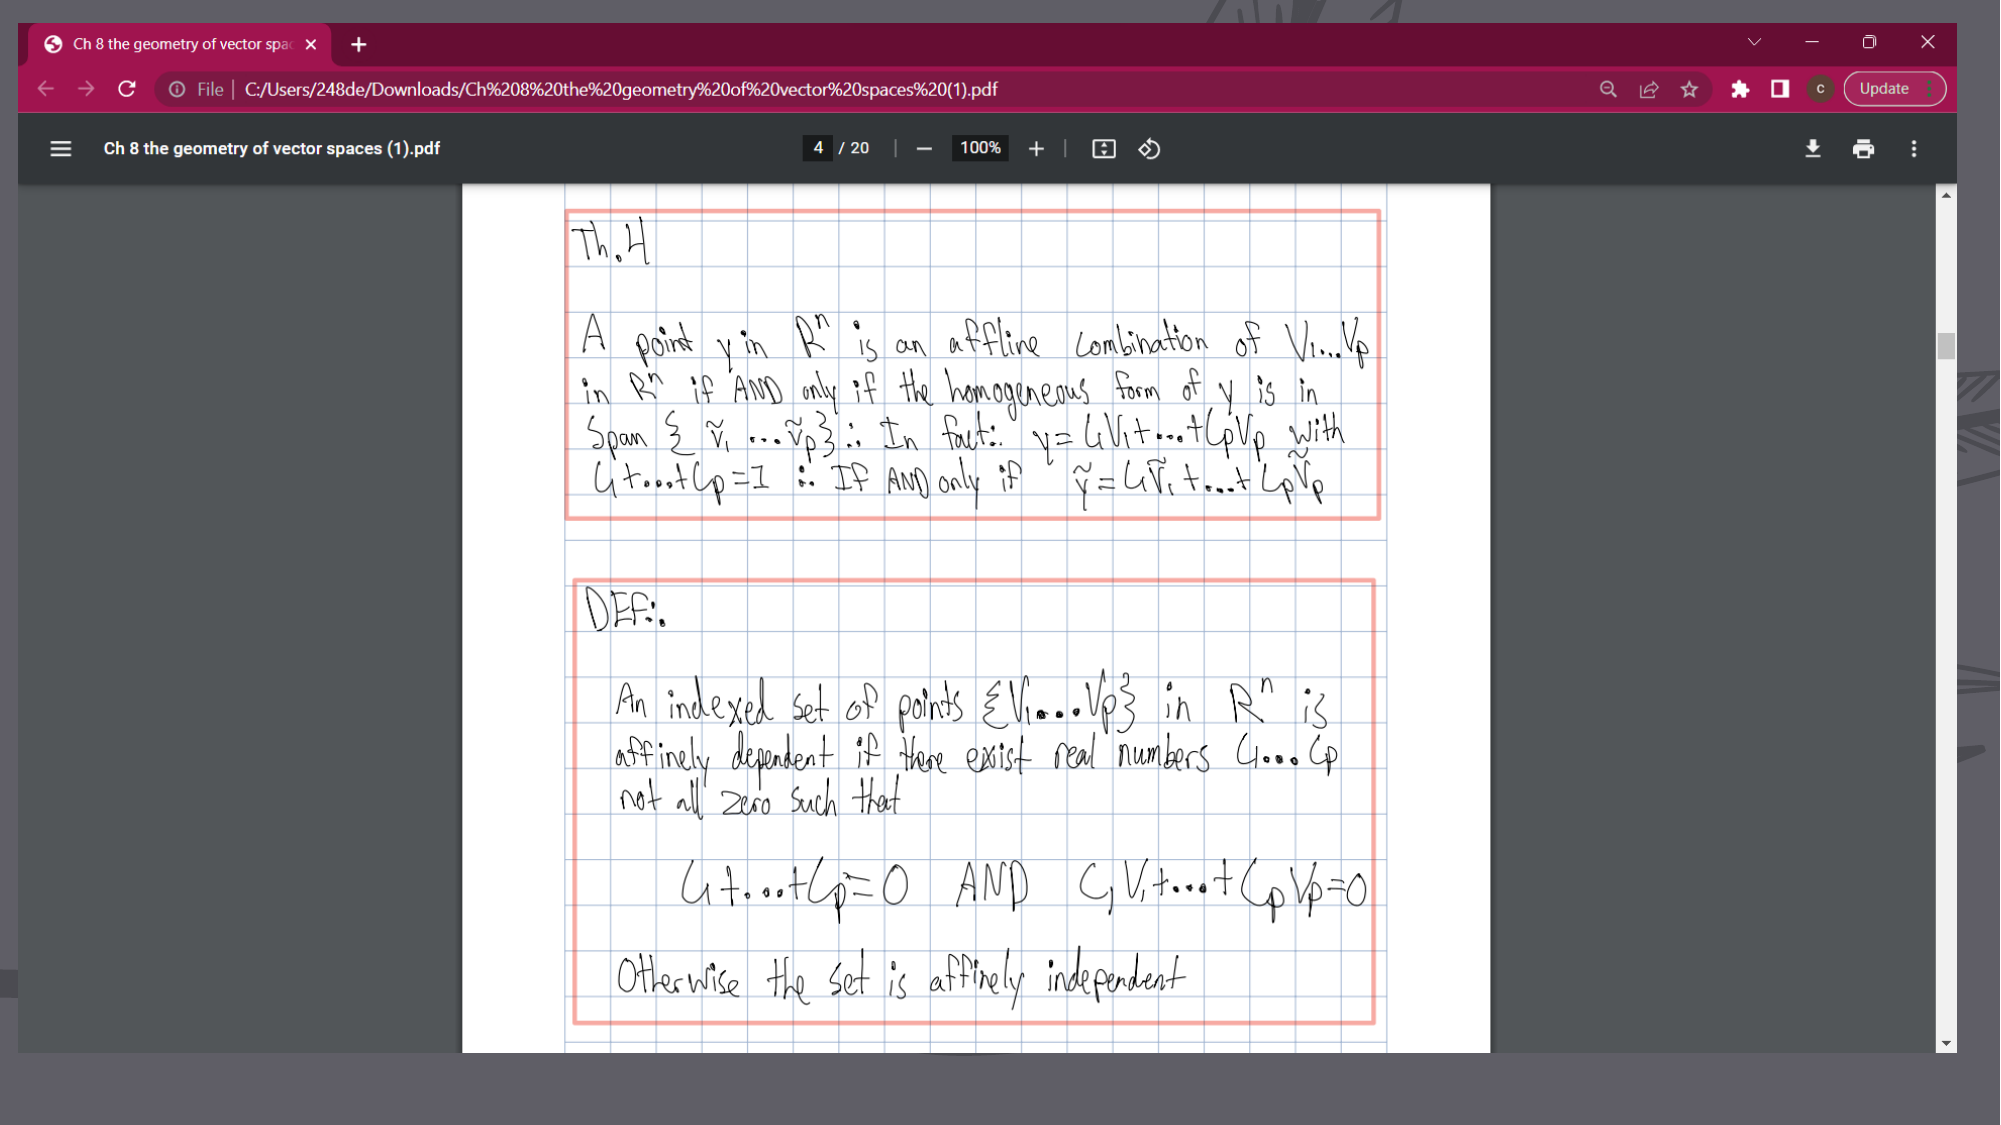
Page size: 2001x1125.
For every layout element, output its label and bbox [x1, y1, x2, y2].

picture [18, 23, 1957, 1054]
